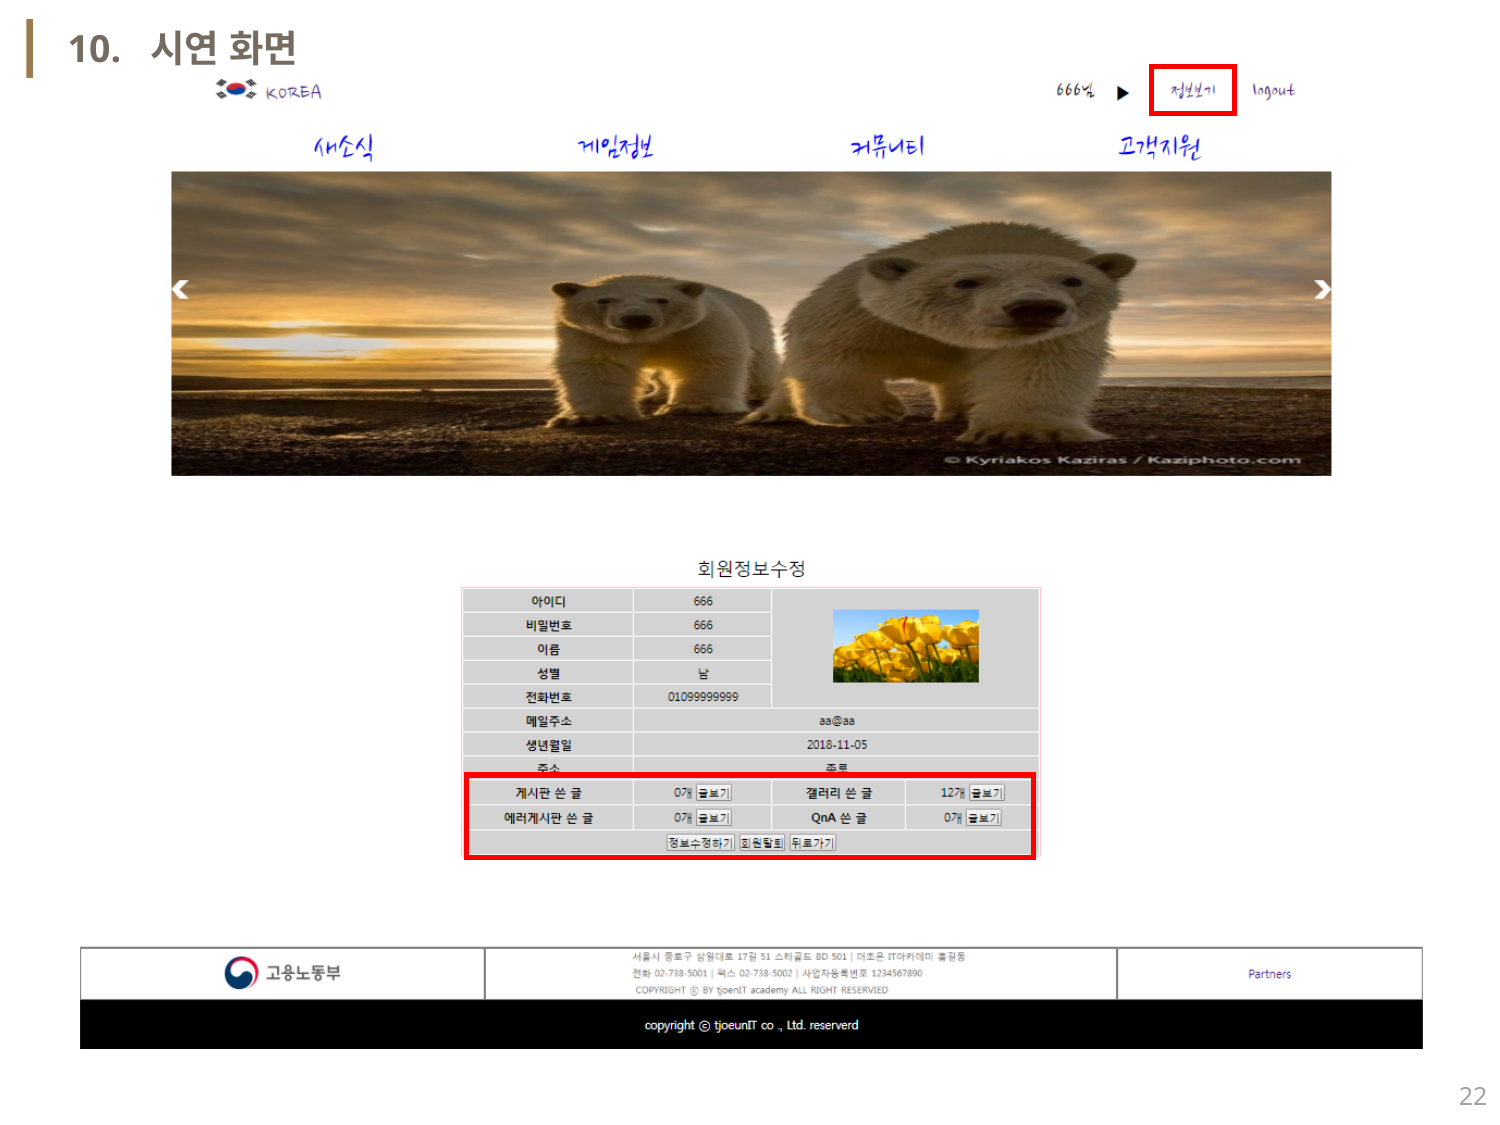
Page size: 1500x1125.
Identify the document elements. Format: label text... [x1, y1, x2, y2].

text_box [1151, 66, 1235, 76]
text_box 10. 시연 화면 [53, 17, 535, 78]
picture [79, 77, 1424, 1050]
slide_number 22 [1152, 1067, 1500, 1125]
